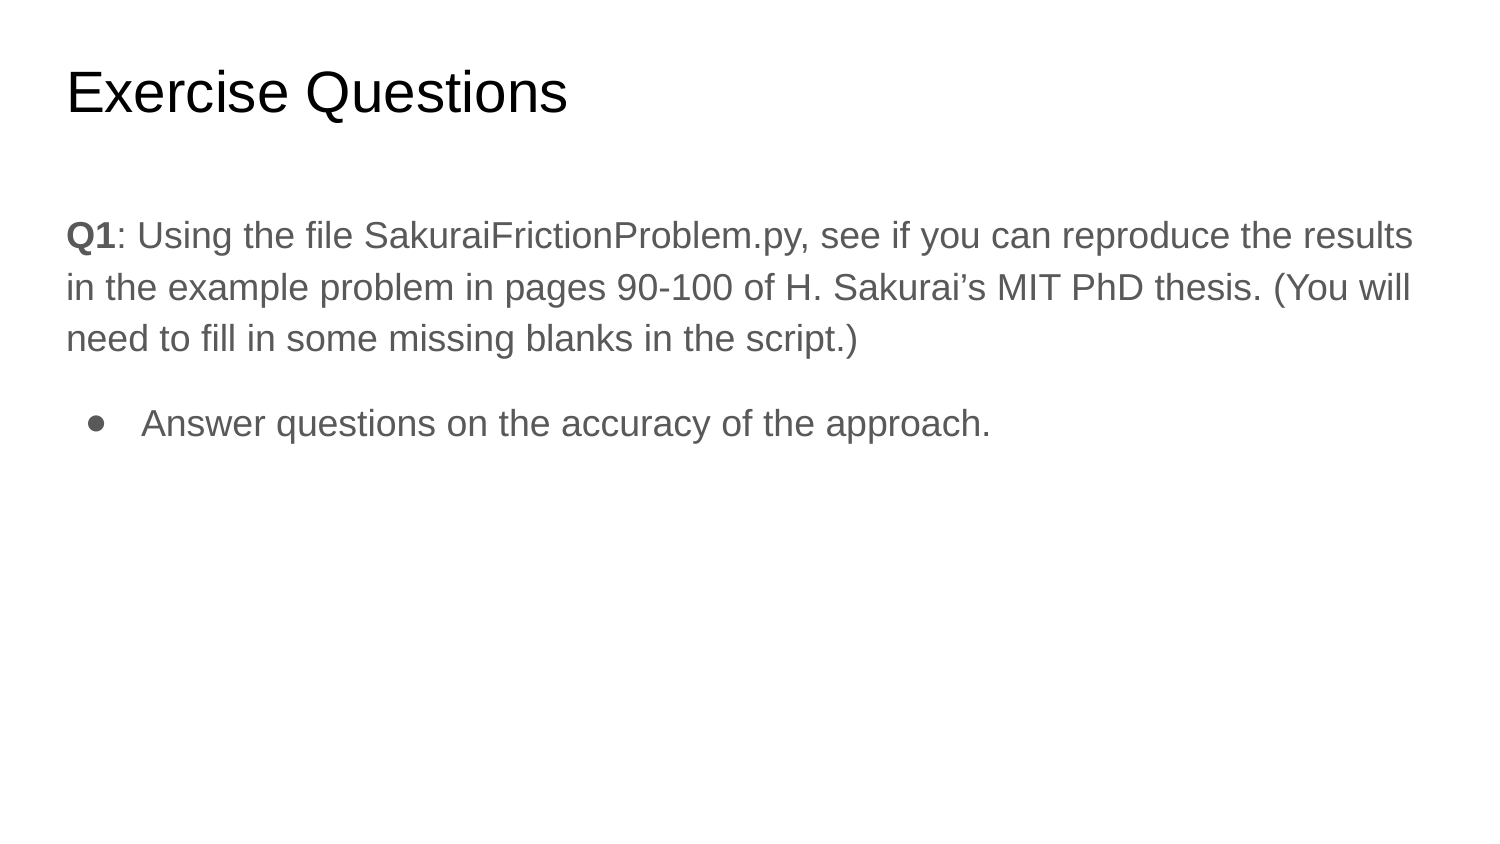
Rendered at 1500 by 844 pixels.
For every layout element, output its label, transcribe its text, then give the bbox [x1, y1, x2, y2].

list Q1: Using the file SakuraiFrictionProblem.py, see if you can reproduce the results in the example problem in pages 90-100 of H. Sakurai’s MIT PhD thesis. (You will need to fill in some missing blanks in the script.) Answer questions on the accuracy of the approach. [51, 189, 1442, 451]
title Exercise Questions [51, 39, 1449, 134]
